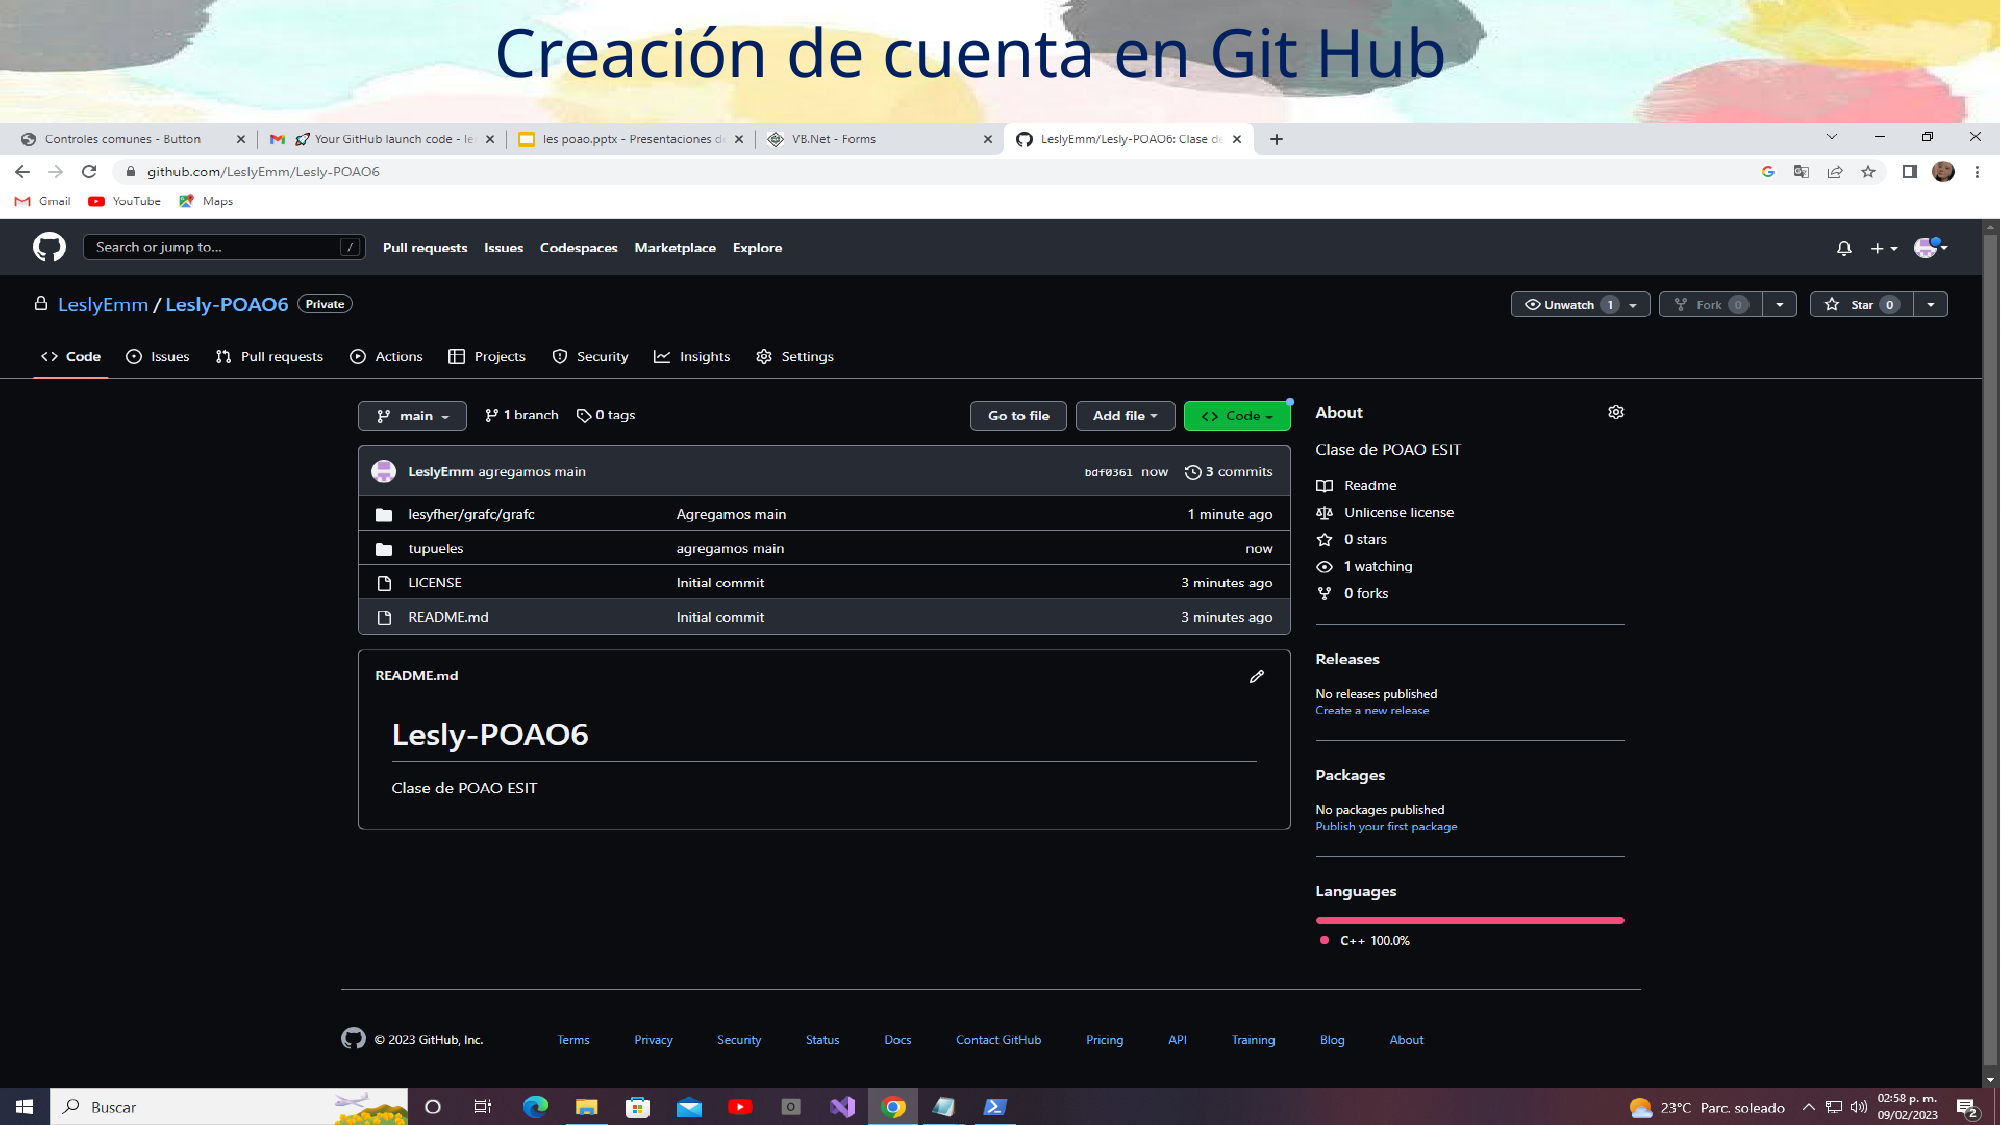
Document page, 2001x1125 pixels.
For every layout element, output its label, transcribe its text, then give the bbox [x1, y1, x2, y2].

picture [0, 0, 2001, 1125]
text_box Creación de cuenta en Git Hub [364, 3, 1579, 99]
